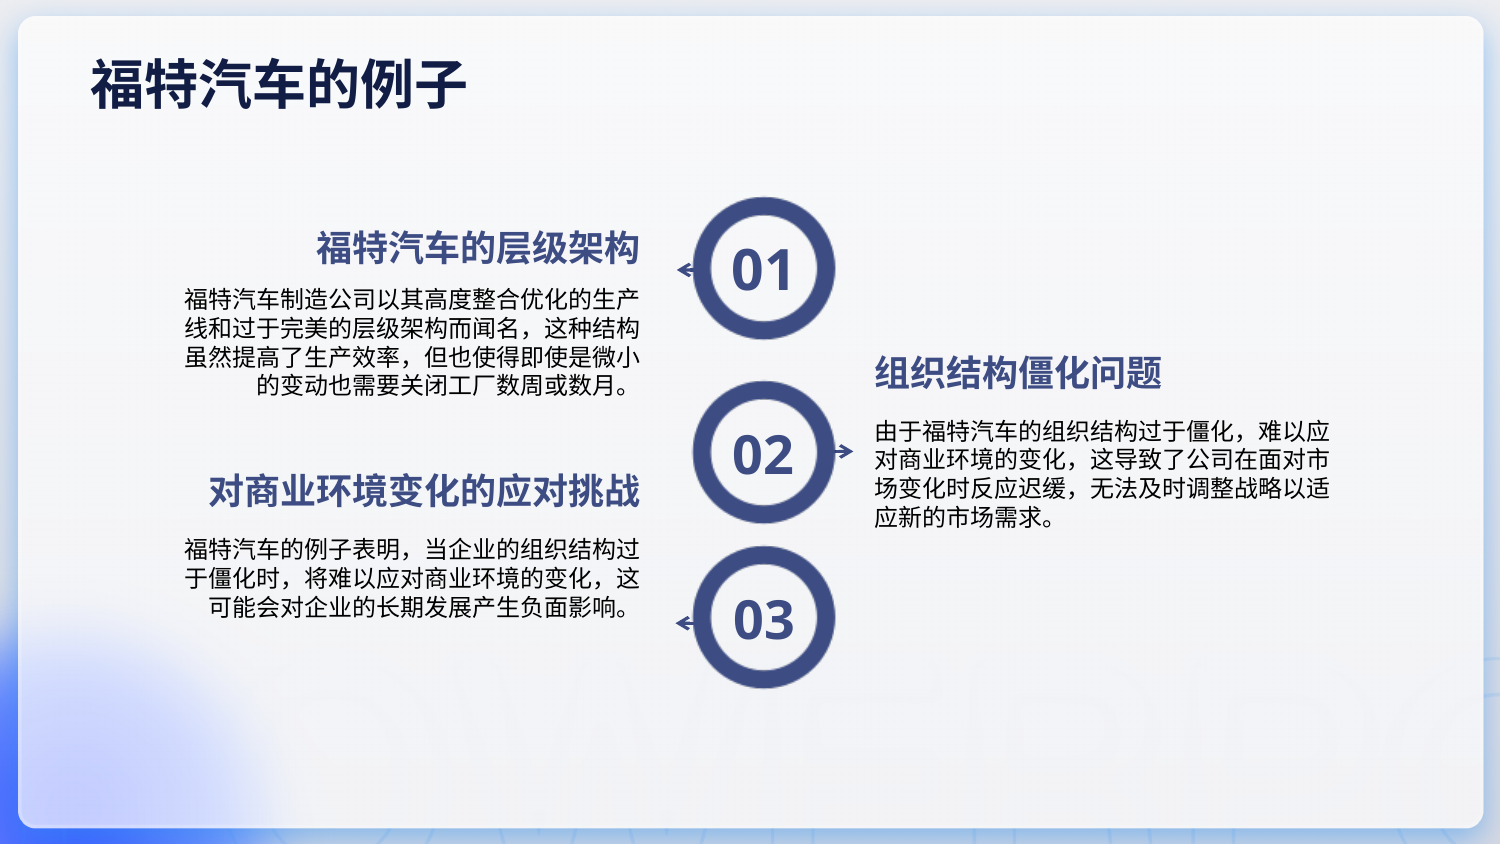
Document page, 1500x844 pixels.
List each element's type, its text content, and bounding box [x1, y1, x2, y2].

text_box 福特汽车的例子表明，当企业的组织结构过于僵化时，将难以应对商业环境的变化，这可能会对企业的长期发展产生负面影响。 [145, 518, 656, 637]
text_box 福特汽车制造公司以其高度整合优化的生产线和过于完美的层级架构而闻名，这种结构虽然提高了生产效率，但也使得即使是微小的变动也需要关闭工厂数周或数月。 [145, 268, 656, 416]
text_box 福特汽车的层级架构 [145, 209, 656, 268]
text_box [676, 263, 689, 277]
text_box [840, 444, 854, 459]
text_box 组织结构僵化问题 [858, 334, 1369, 400]
text_box 福特汽车的例子 [74, 27, 1408, 132]
text_box 对商业环境变化的应对挑战 [145, 452, 656, 518]
picture [0, 0, 1500, 844]
text_box 由于福特汽车的组织结构过于僵化，难以应对商业环境的变化，这导致了公司在面对市场变化时反应迟缓，无法及时调整战略以适应新的市场需求。 [858, 400, 1369, 547]
